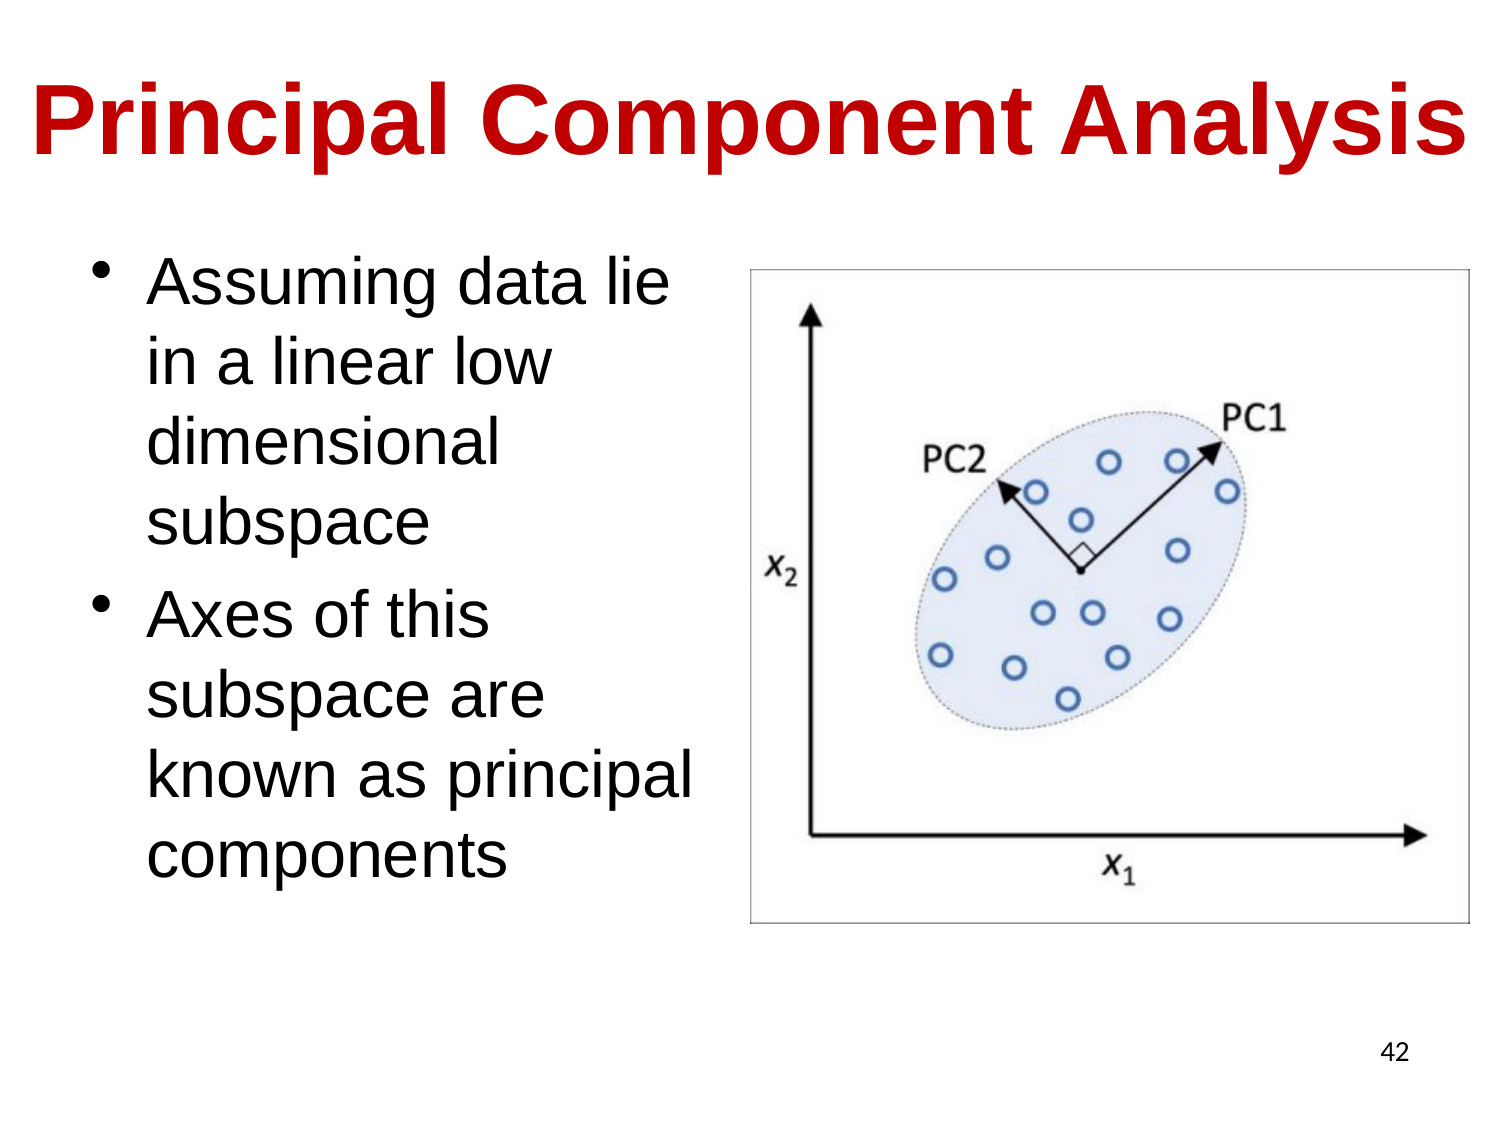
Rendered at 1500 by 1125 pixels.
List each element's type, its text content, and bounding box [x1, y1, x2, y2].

list Assuming data lie in a linear low dimensional subspace Axes of this subspace are known as principal components [74, 230, 738, 1006]
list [749, 269, 1470, 924]
title Principal Component Analysis [0, 17, 1500, 211]
slide_number 42 [1074, 1024, 1426, 1103]
